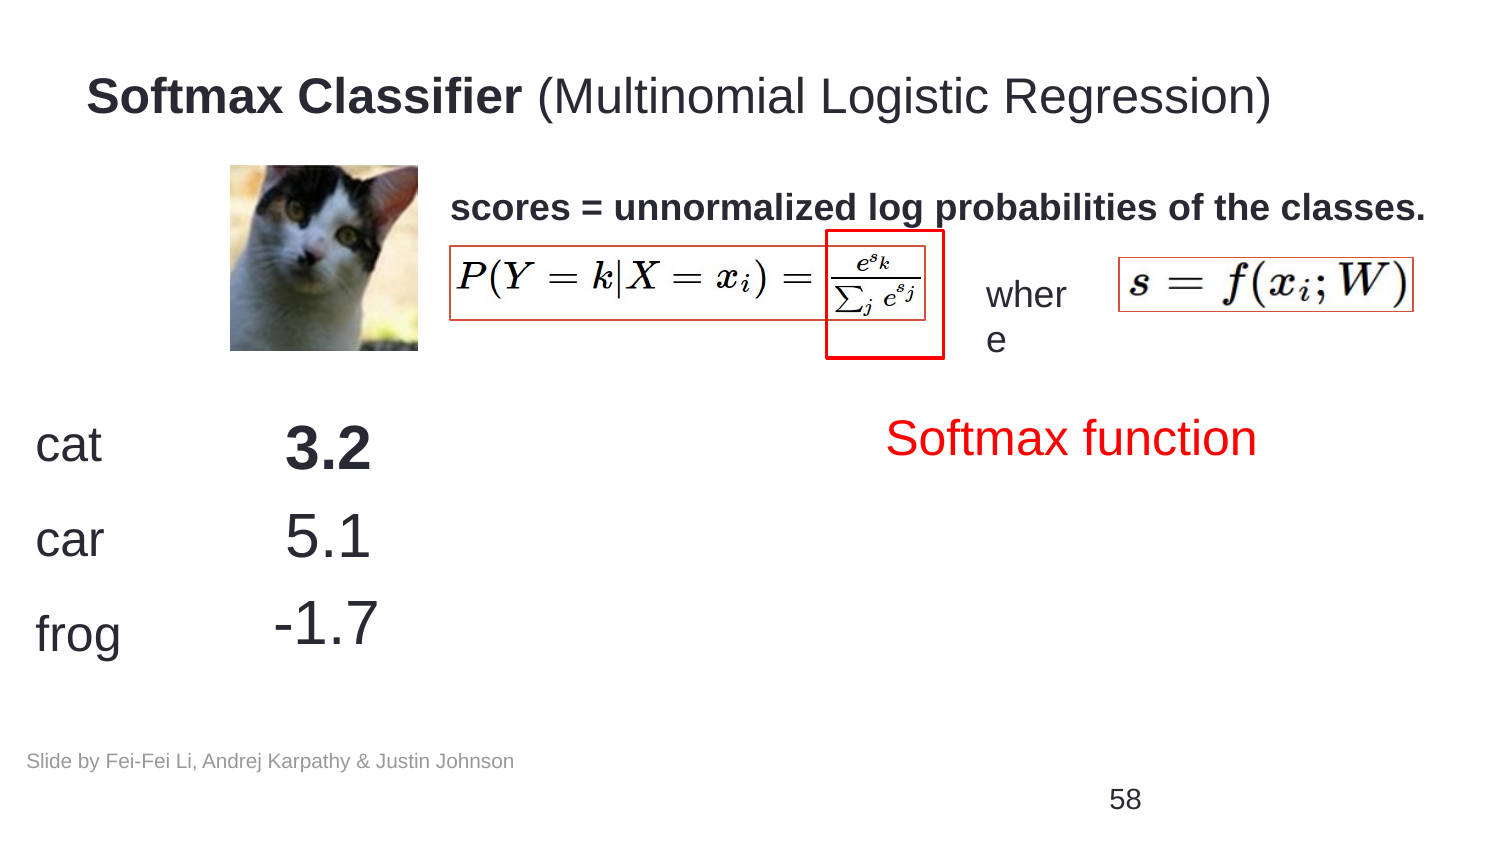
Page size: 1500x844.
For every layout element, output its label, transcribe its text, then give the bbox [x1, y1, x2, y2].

text_box Softmax Classifier (Multinomial Logistic Regression) [71, 48, 1435, 146]
picture [230, 165, 418, 351]
text_box [826, 230, 944, 358]
picture [1119, 258, 1413, 311]
picture [450, 246, 925, 320]
text_box 3.2 [270, 392, 470, 451]
text_box 5.1 [270, 479, 470, 538]
text_box scores = unnormalized log probabilities of the classes. [435, 168, 1484, 719]
text_box car [20, 491, 237, 537]
slide_number 58 [1066, 765, 1157, 831]
text_box frog [20, 586, 237, 632]
text_box cat [20, 396, 237, 442]
text_box -1.7 [258, 567, 457, 626]
text_box Softmax function [870, 390, 1307, 537]
text_box where [970, 254, 1089, 300]
